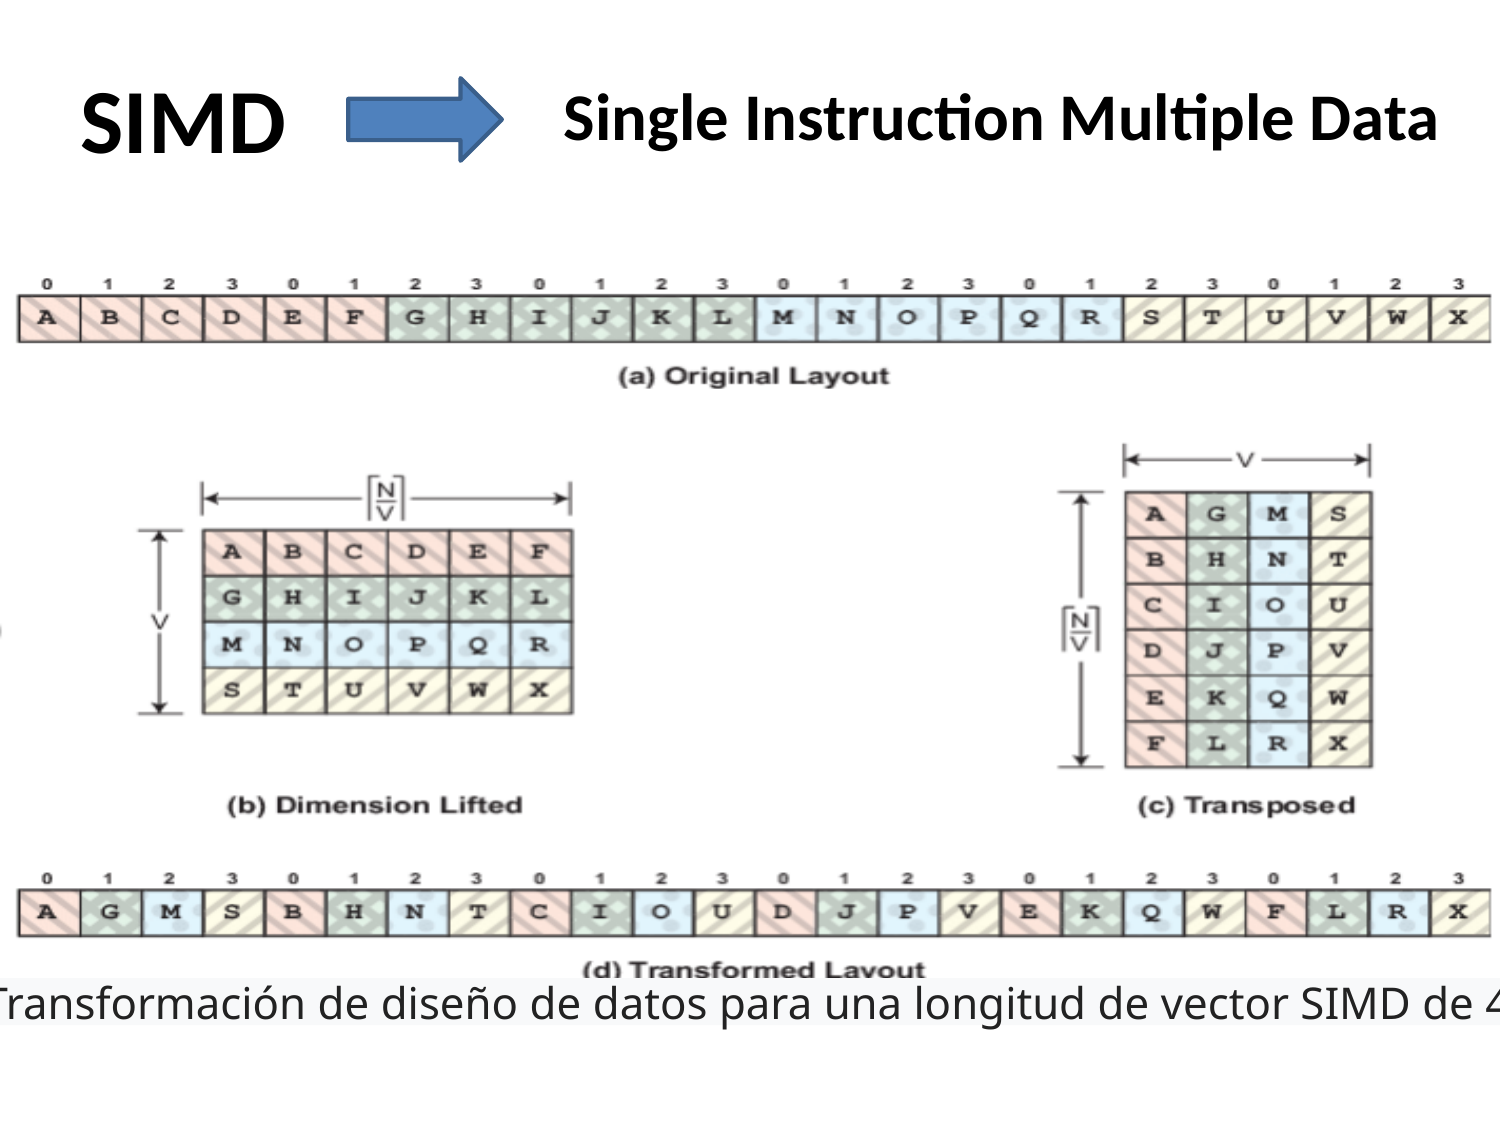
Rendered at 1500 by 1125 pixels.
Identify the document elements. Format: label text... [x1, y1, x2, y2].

picture [0, 255, 1500, 988]
text_box [346, 76, 504, 163]
text_box Single Instruction Multiple Data [549, 66, 1471, 161]
text_box Transformación de diseño de datos para una longitud de vector SIMD de 4 [0, 995, 1500, 1026]
text_box SIMD [66, 54, 302, 180]
